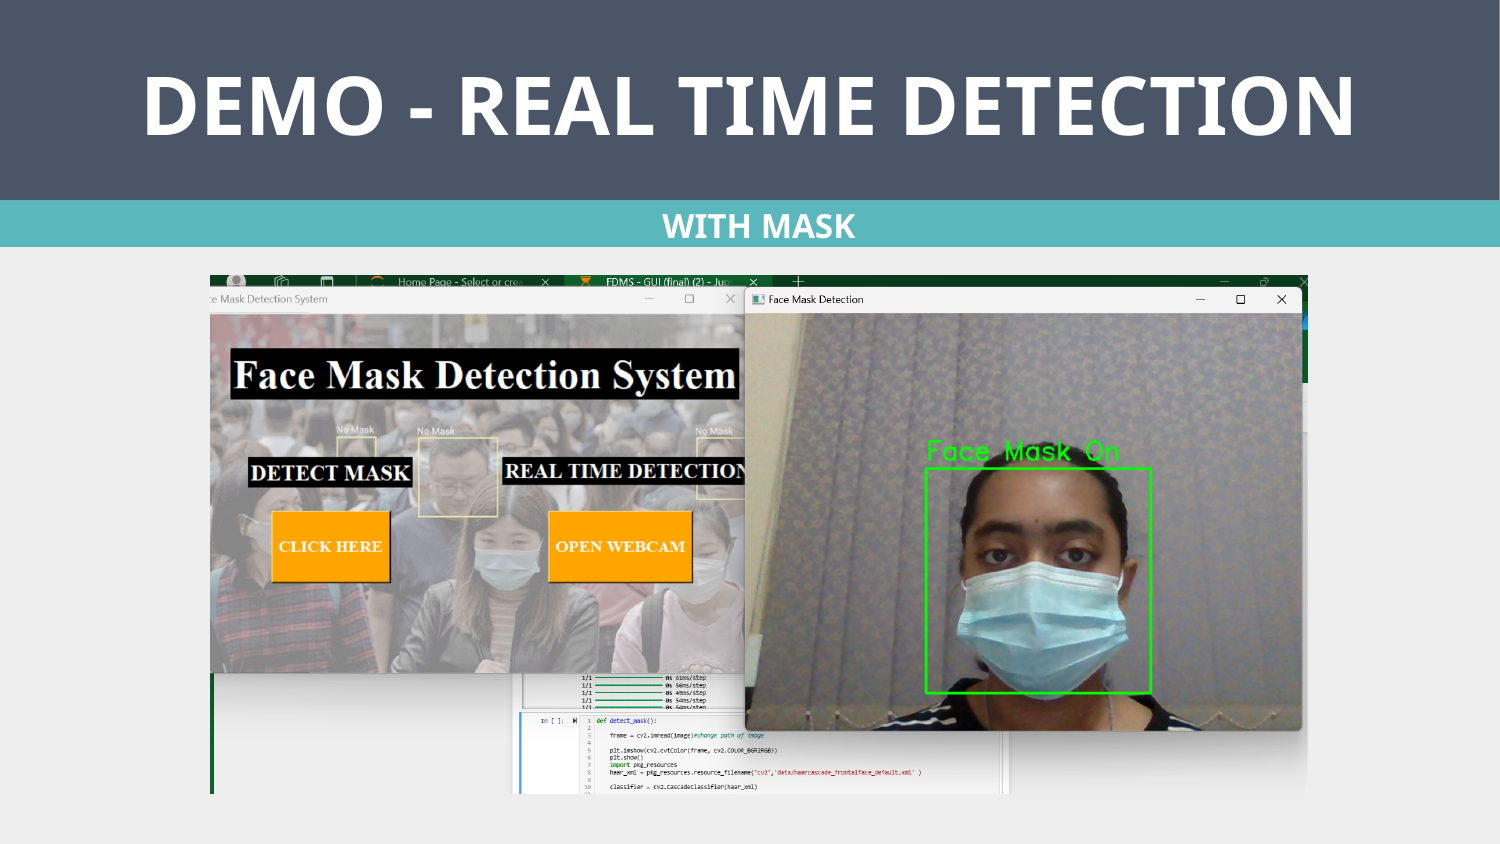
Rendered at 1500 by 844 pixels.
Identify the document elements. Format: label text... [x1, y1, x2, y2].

title WITH MASK [349, 189, 1169, 273]
text_box [0, 200, 349, 247]
picture [210, 275, 1308, 794]
text_box [0, 0, 1500, 200]
text_box [1169, 200, 1500, 247]
title DEMO - REAL TIME DETECTION [122, 39, 1378, 146]
